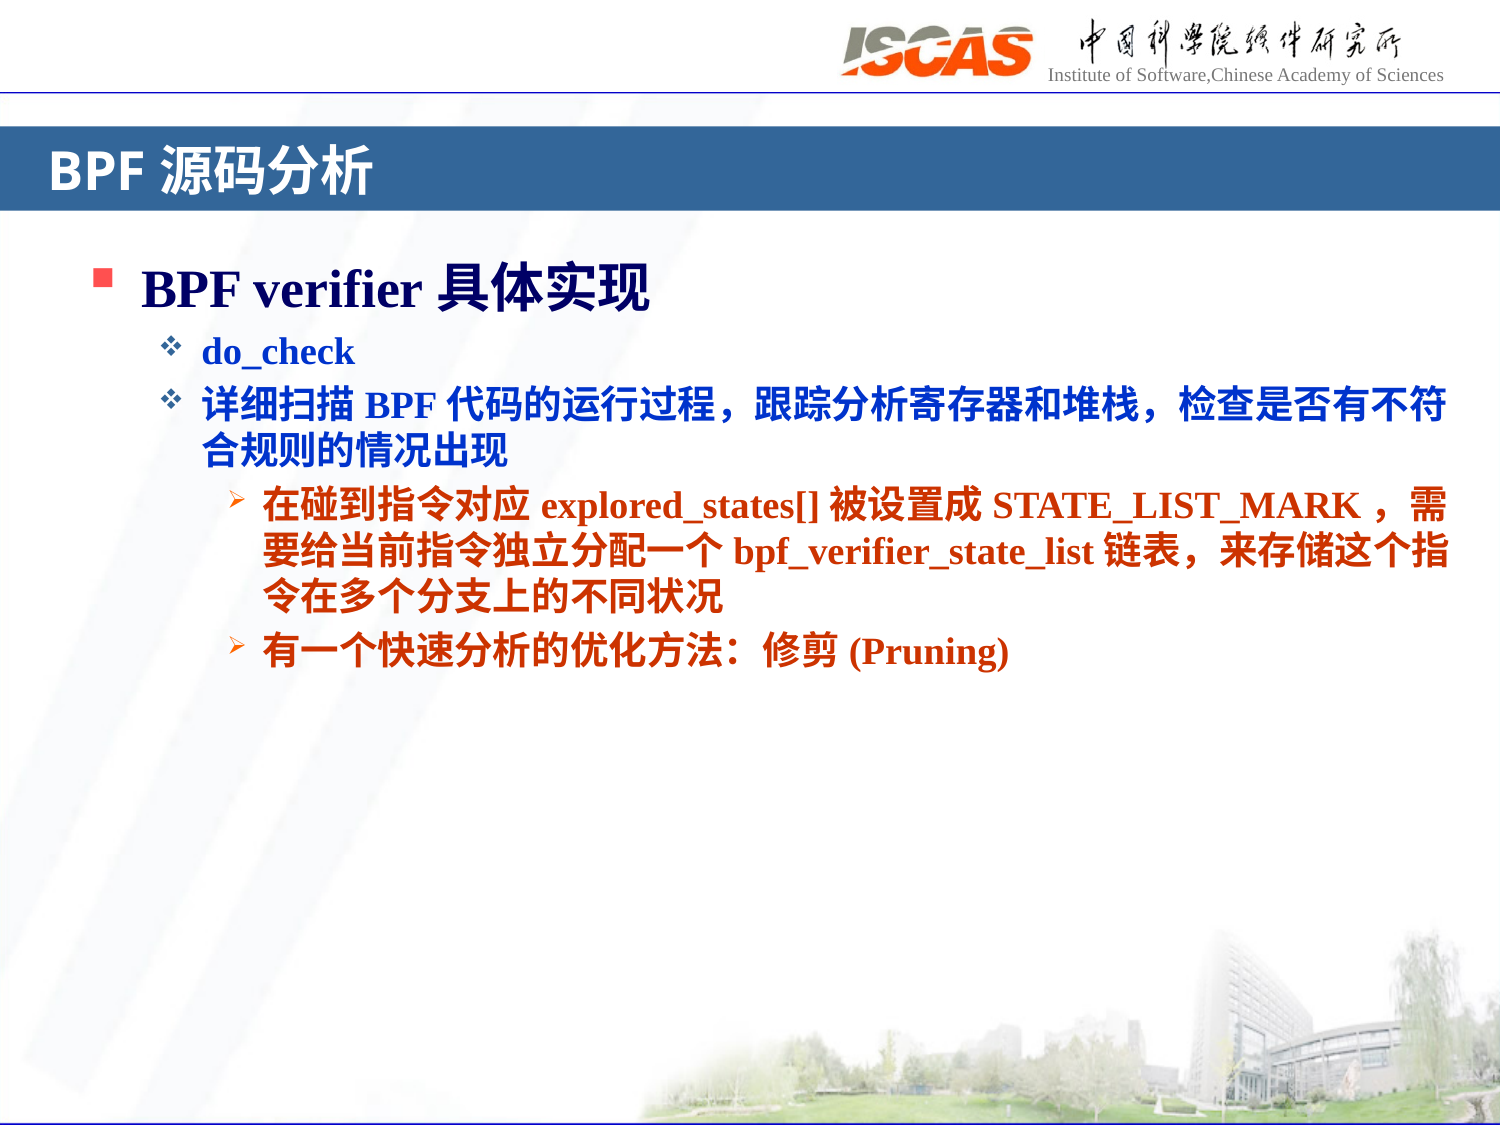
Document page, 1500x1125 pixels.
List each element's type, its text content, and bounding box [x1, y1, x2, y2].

list BPF verifier具体实现 do_check 详细扫描BPF代码的运行过程，跟踪分析寄存器和堆栈，检查是否有不符合规则的情况出现 在碰到指令对应explored_states[]被设置成STATE_LIST_MARK，需要给当前指令独立分配一个bpf_verifier_state_list链表，来存储这个指令在多个分支上的不同状况 有一个快速分析的优化方法：修剪(Pruning) [73, 246, 1481, 1065]
title BPF源码分析 [0, 126, 1500, 211]
picture [1077, 15, 1402, 71]
picture [0, 211, 1500, 1125]
picture [837, 18, 1045, 87]
picture [0, 92, 1500, 126]
